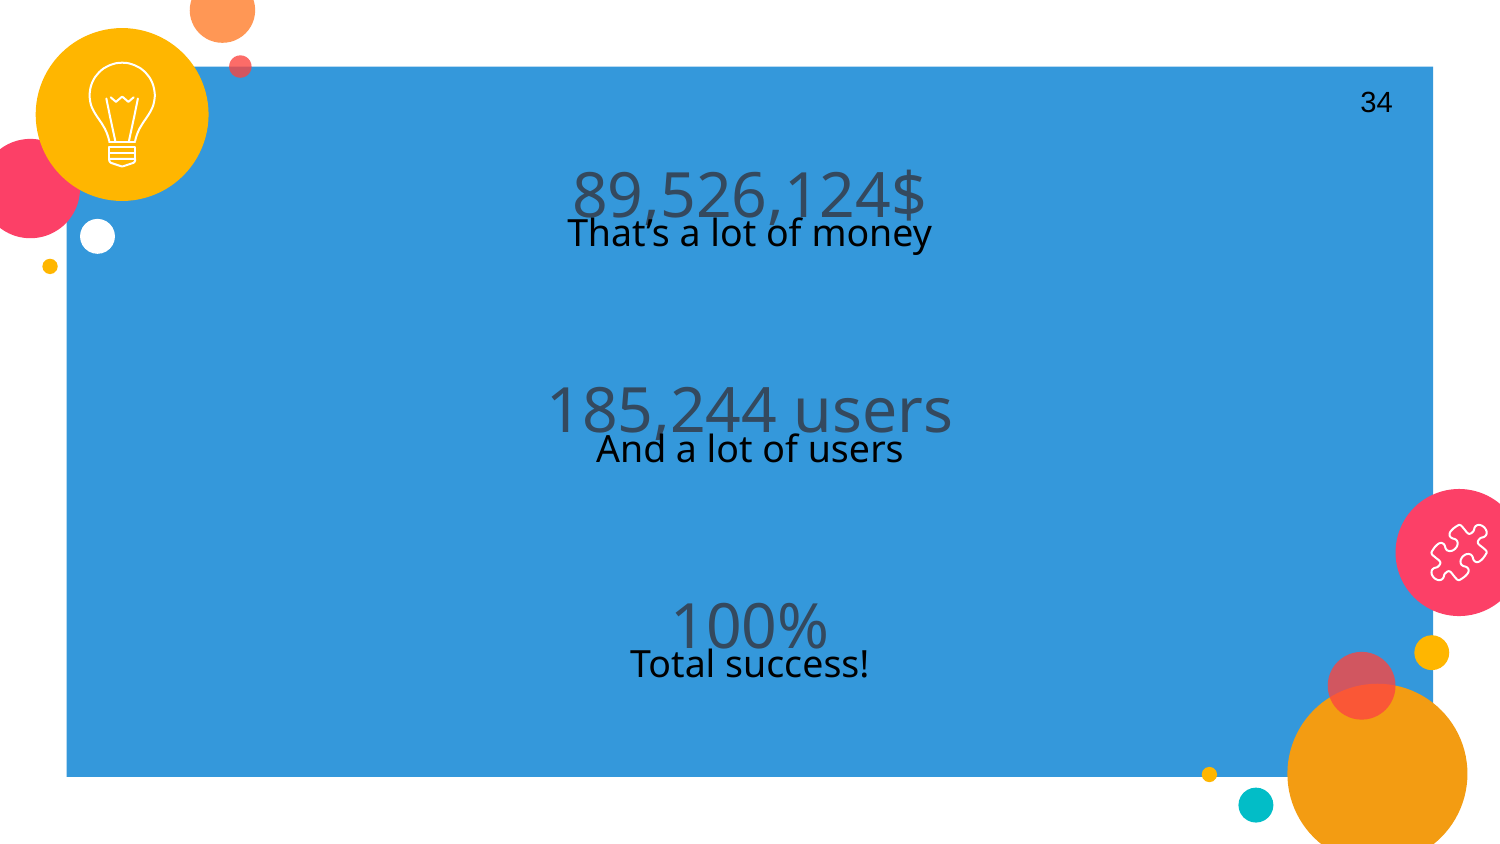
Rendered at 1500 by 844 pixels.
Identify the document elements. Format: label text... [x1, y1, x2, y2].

slide_number 34 [1331, 68, 1422, 134]
title 185,244 users [112, 334, 1388, 409]
subtitle Total success! [112, 625, 1388, 702]
subtitle And a lot of users [112, 409, 1388, 486]
title 100% [112, 550, 1388, 625]
subtitle That’s a lot of money [112, 193, 1388, 270]
title 89,526,124$ [112, 118, 1388, 193]
